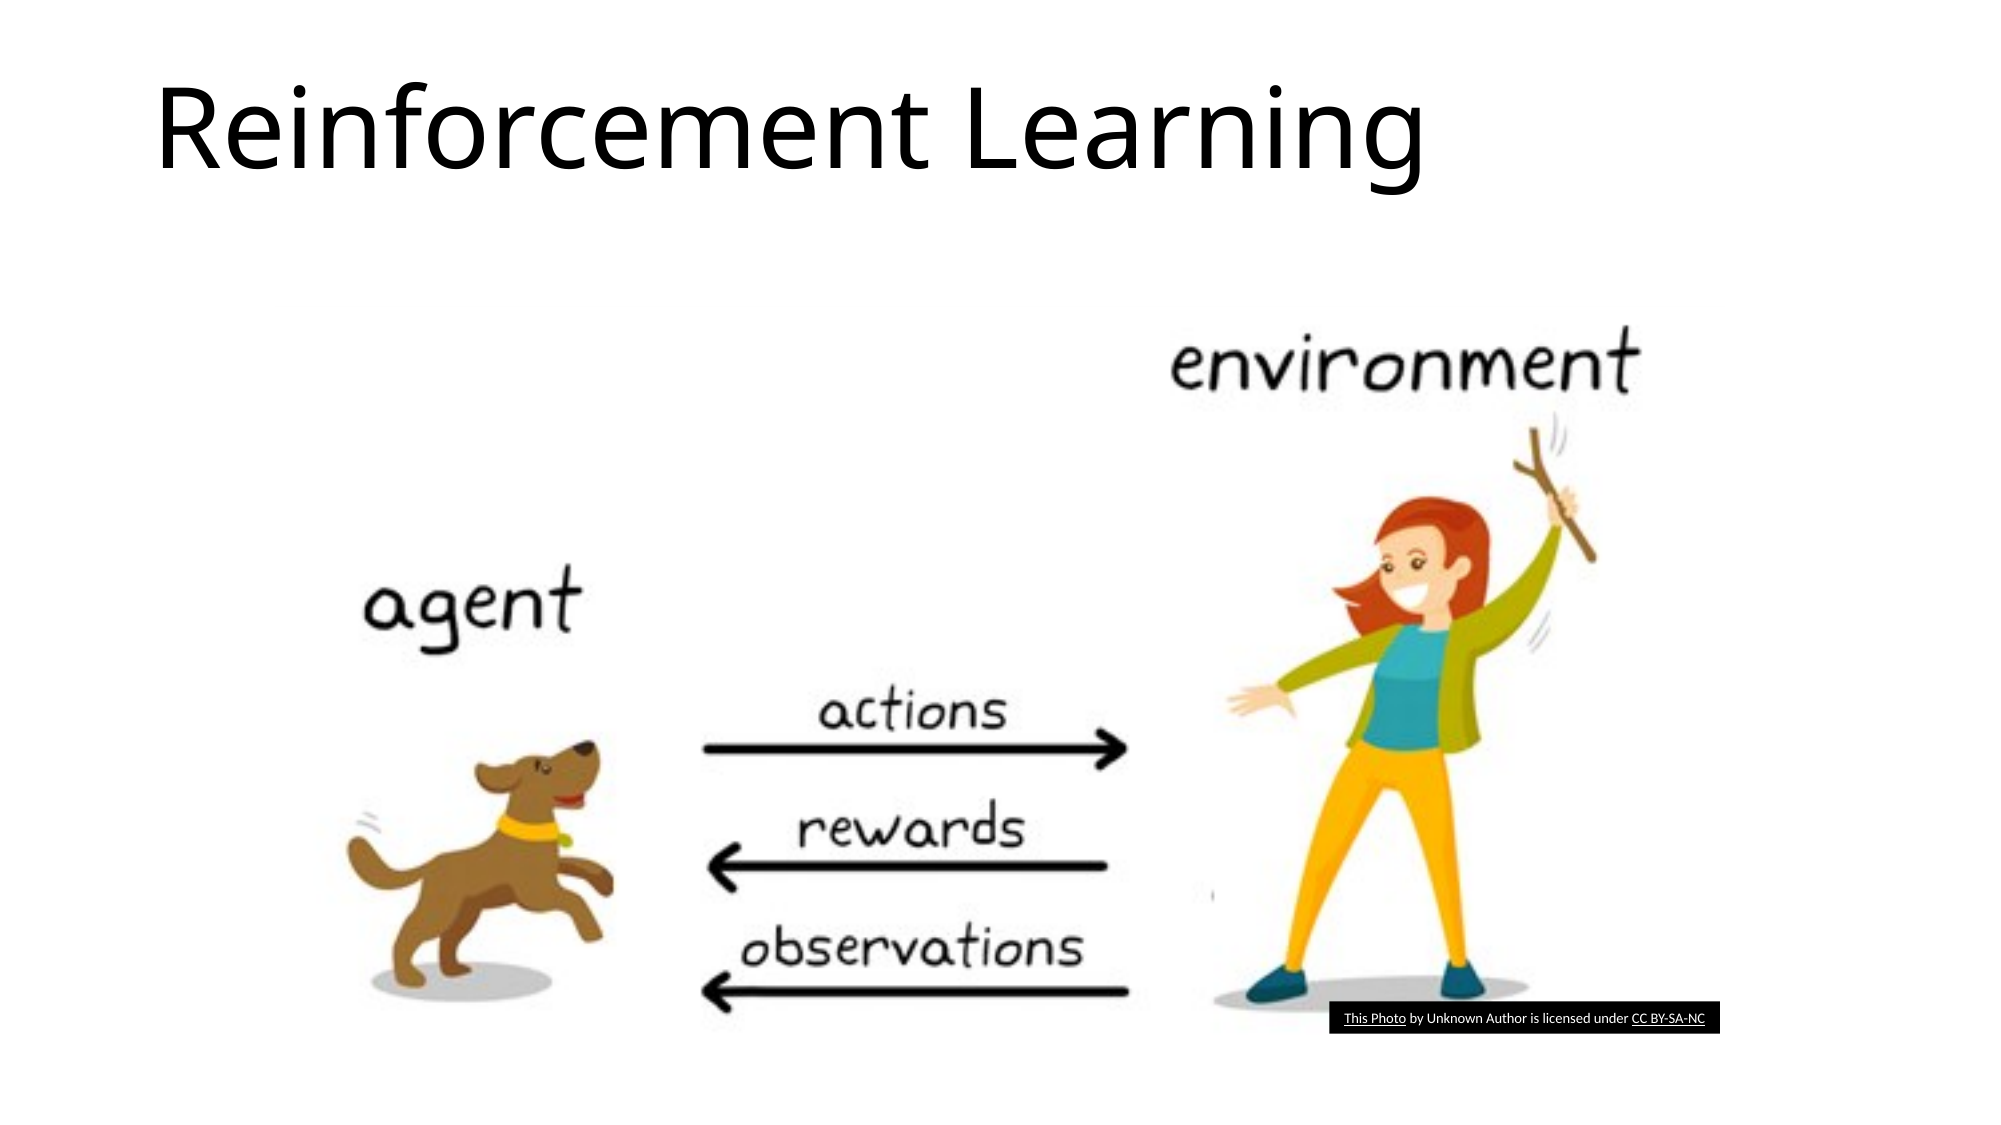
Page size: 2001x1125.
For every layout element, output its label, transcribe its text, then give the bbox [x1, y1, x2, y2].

title Reinforcement Learning [137, 47, 1863, 201]
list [275, 305, 1725, 1035]
